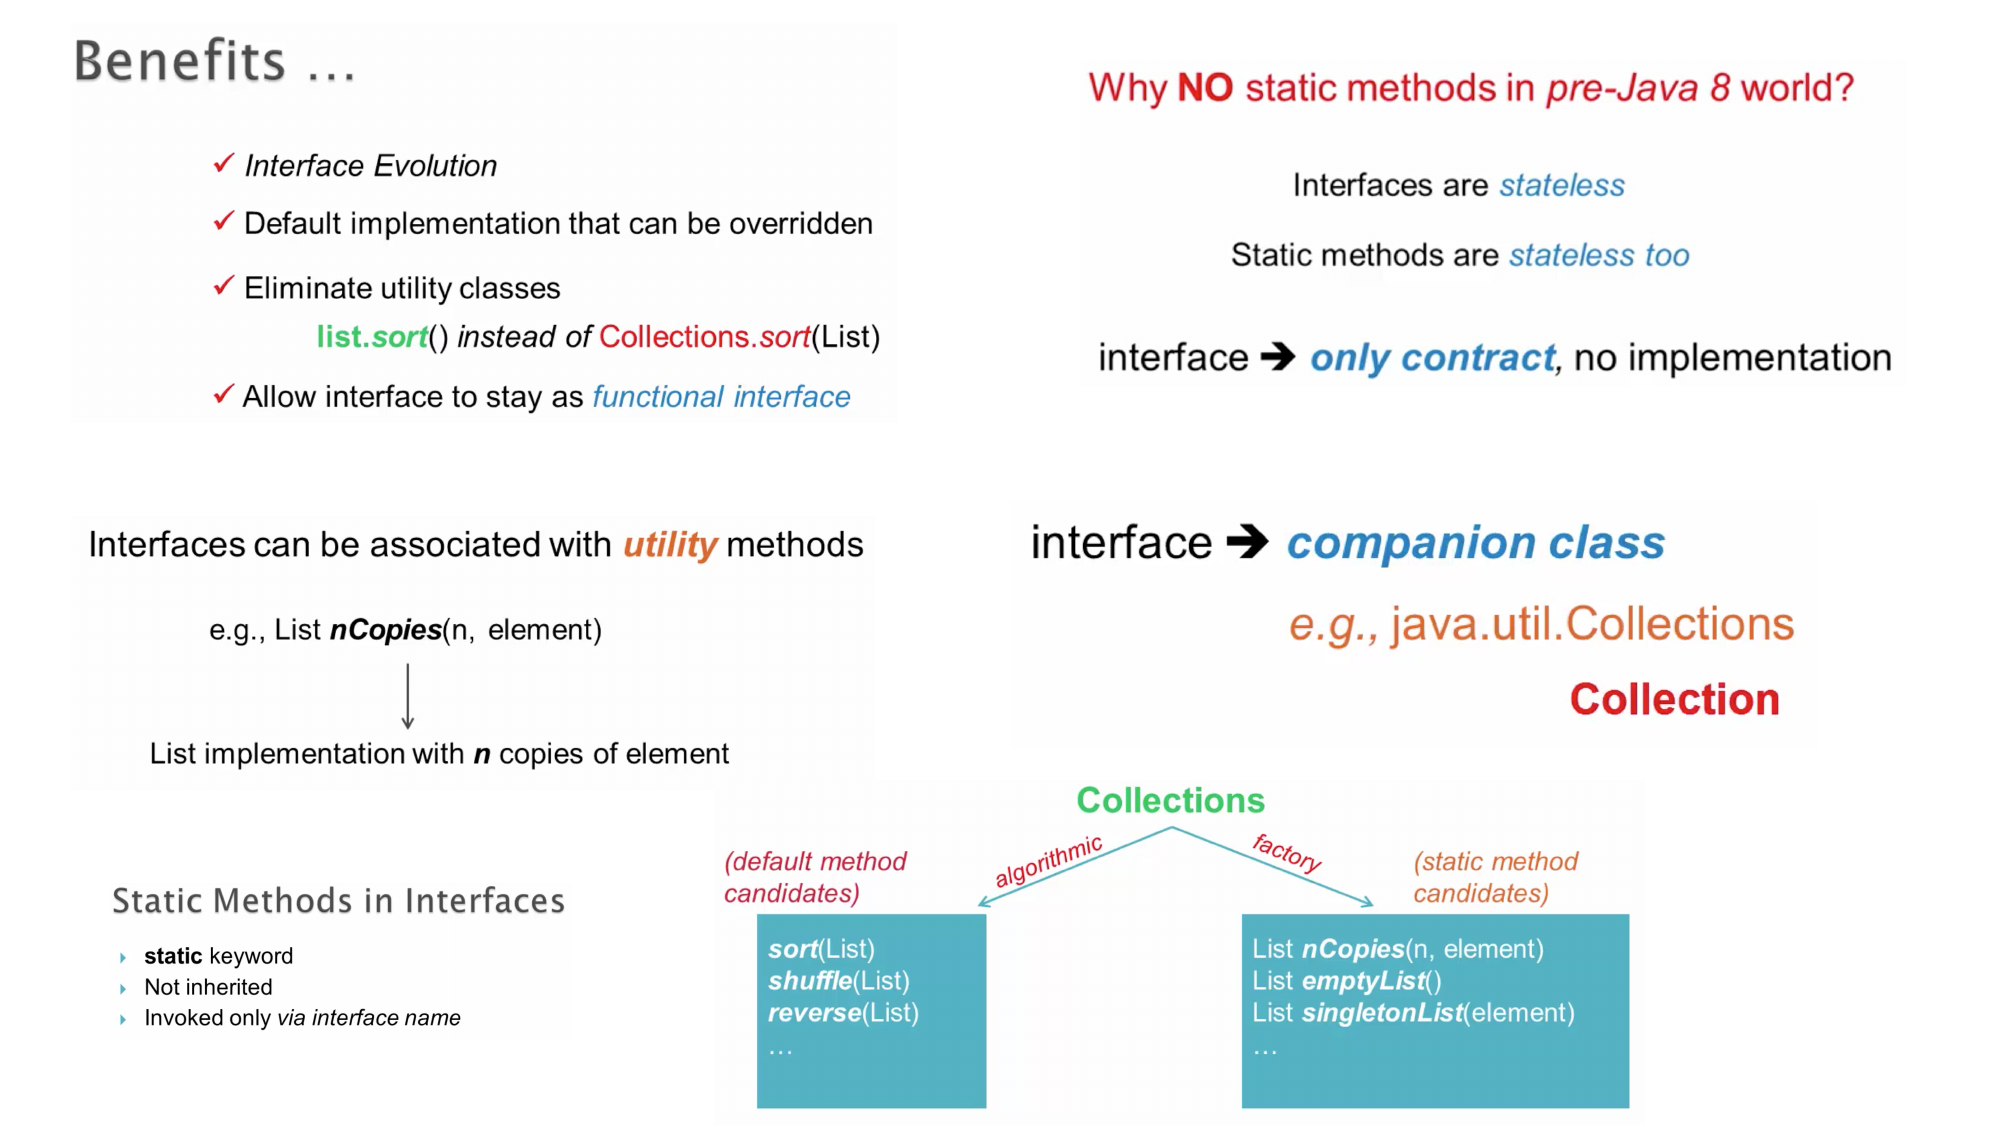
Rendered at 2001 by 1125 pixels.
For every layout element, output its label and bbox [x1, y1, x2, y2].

picture [1080, 60, 1906, 386]
picture [1010, 500, 1818, 749]
picture [71, 23, 897, 423]
picture [110, 883, 571, 1040]
picture [70, 516, 1645, 1125]
